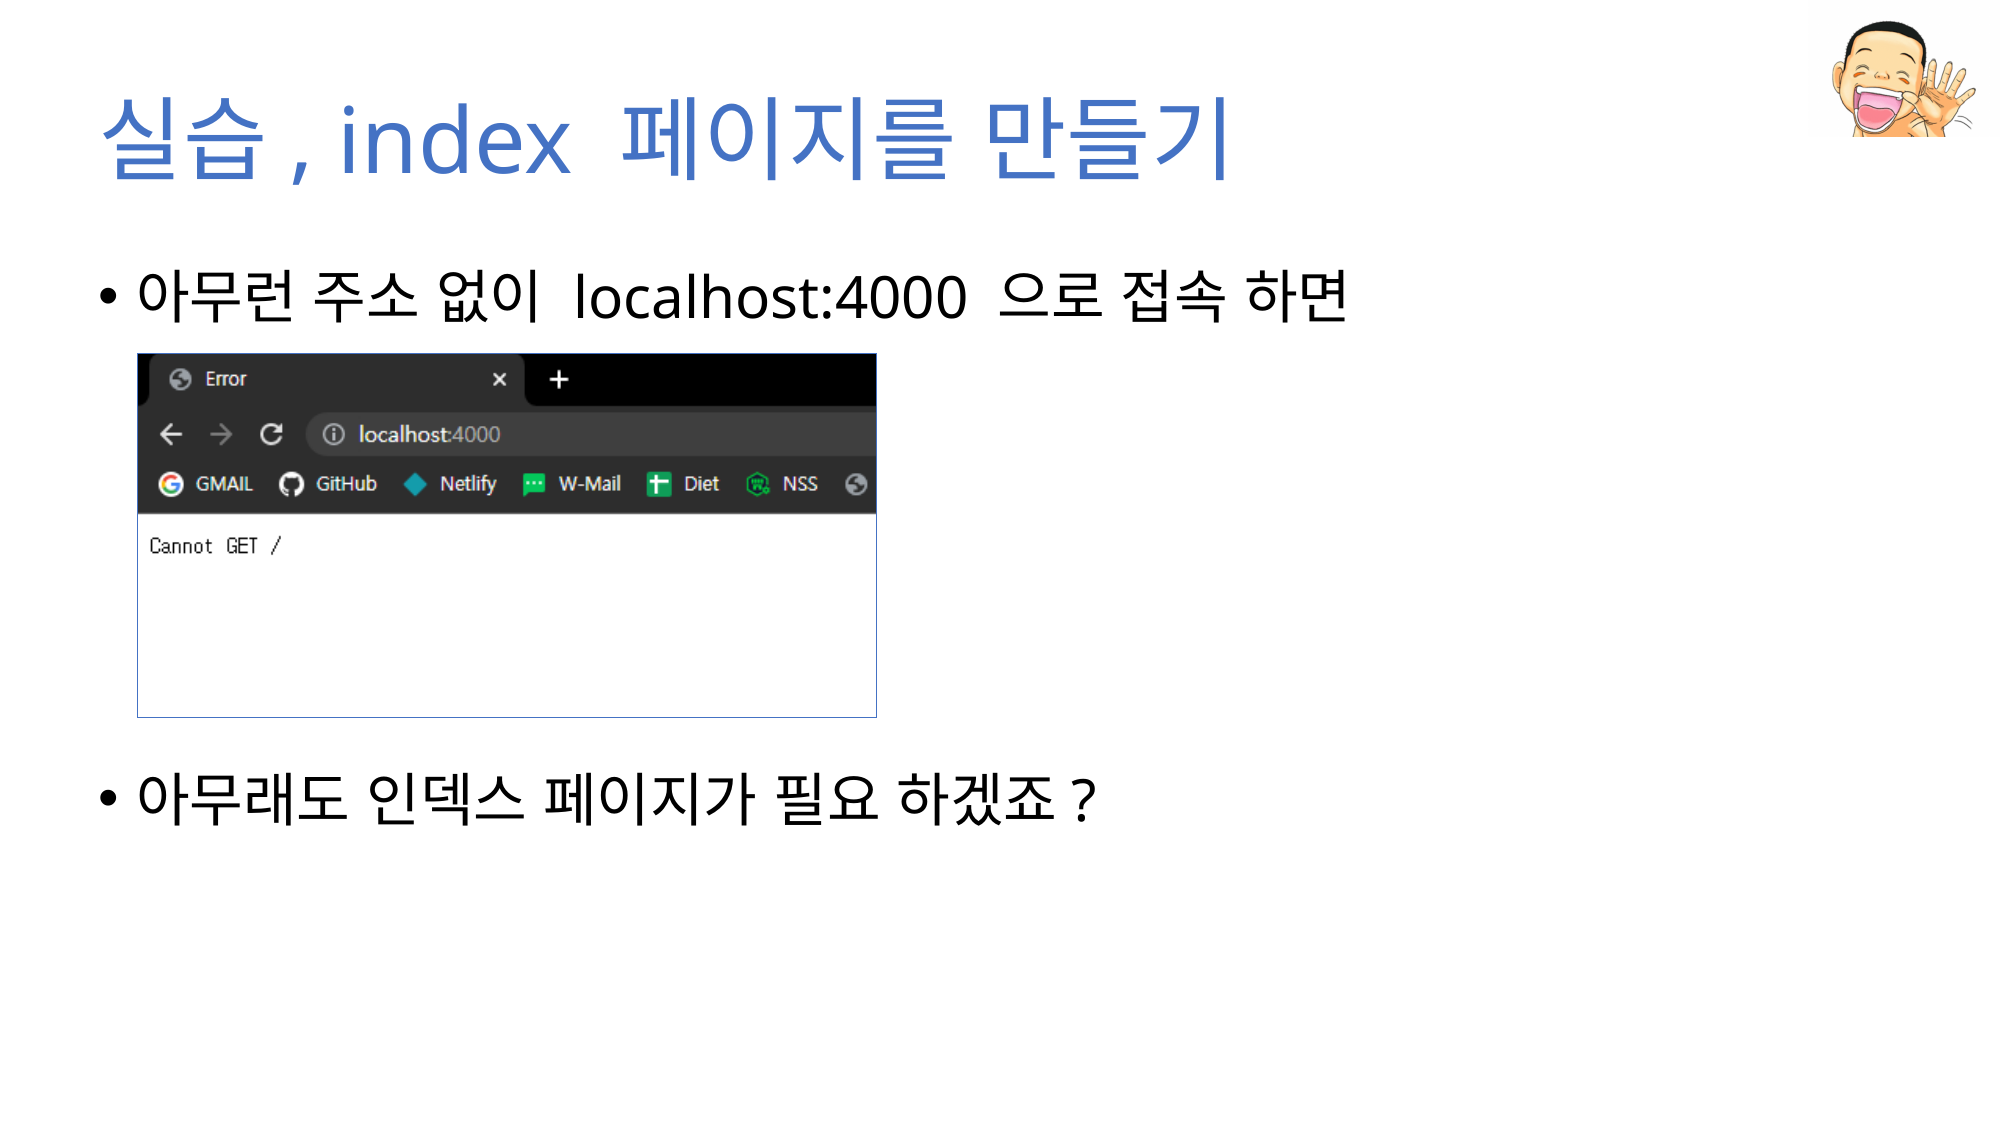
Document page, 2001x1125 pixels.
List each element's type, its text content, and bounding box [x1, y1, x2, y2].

picture [137, 353, 877, 718]
list 아무런 주소 없이 localhost:4000 으로 접속 하면 아무래도 인덱스 페이지가 필요 하겠죠? [83, 217, 1931, 1068]
picture [1931, 0, 2000, 137]
title 실습, index 페이지를 만들기 [83, 0, 1931, 217]
